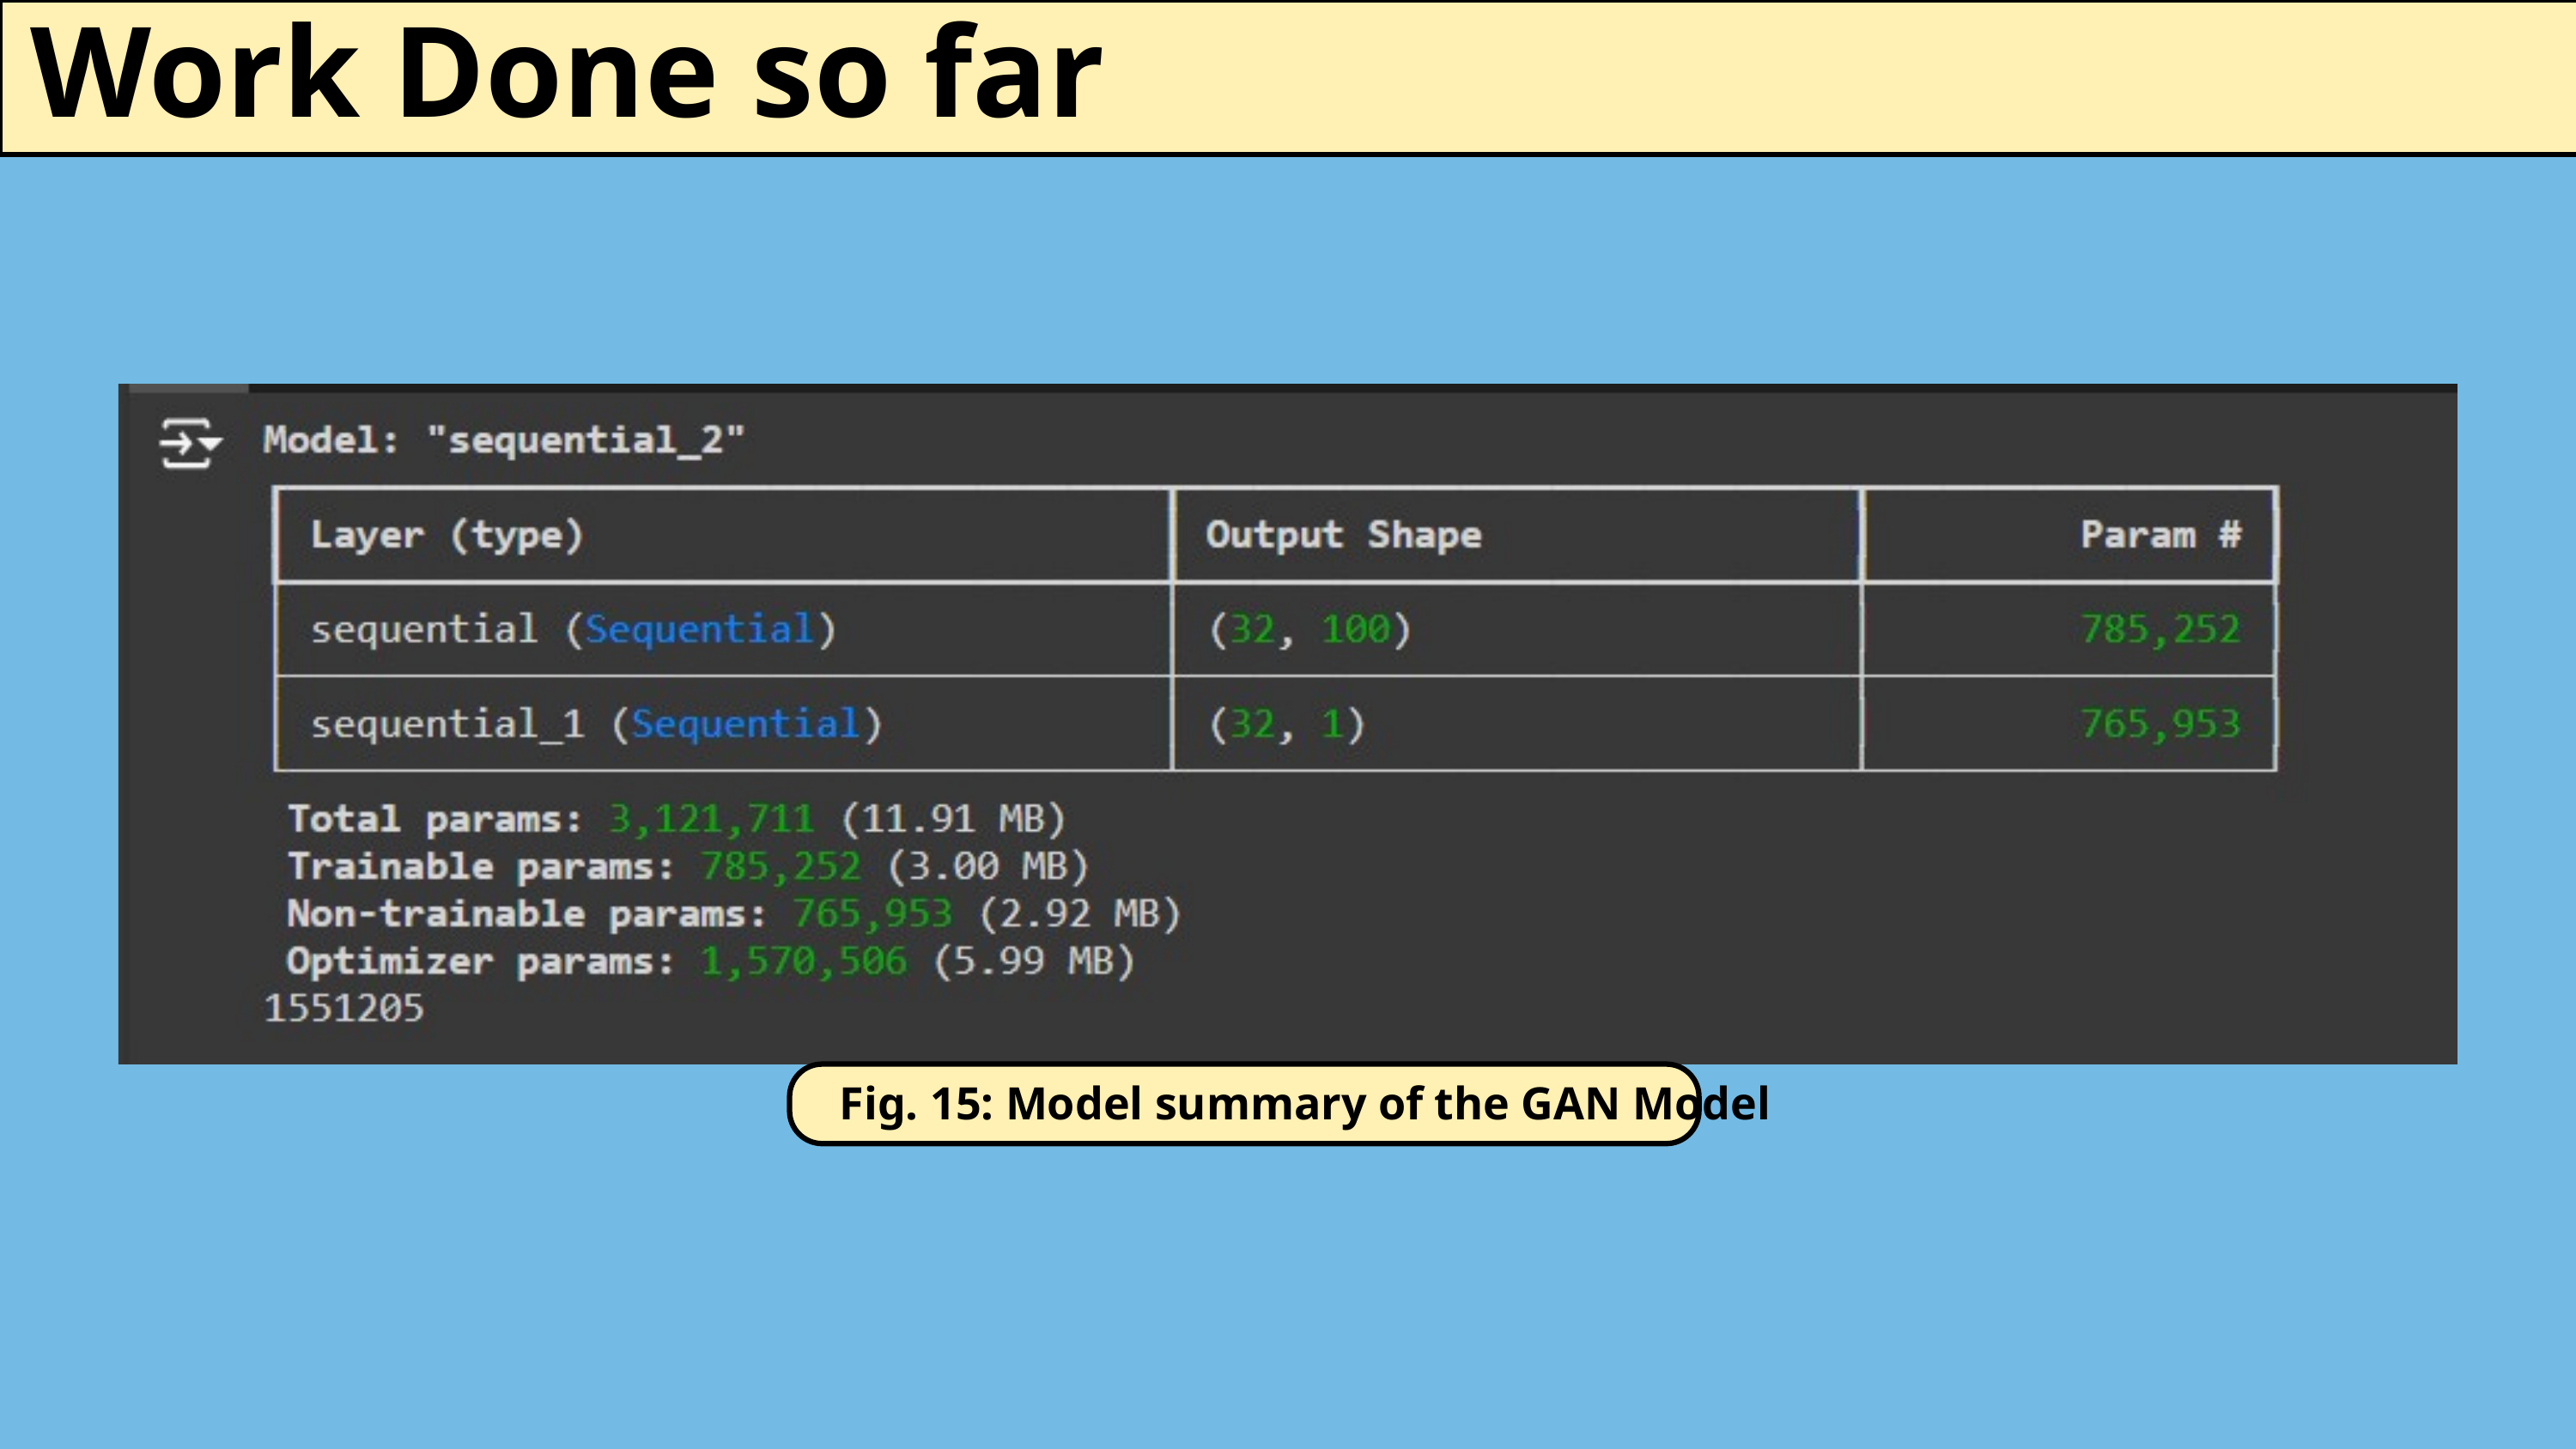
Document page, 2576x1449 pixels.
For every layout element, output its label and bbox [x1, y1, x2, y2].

text_box [0, 0, 2576, 155]
text_box [789, 1064, 1787, 1144]
text_box [118, 384, 2458, 1064]
